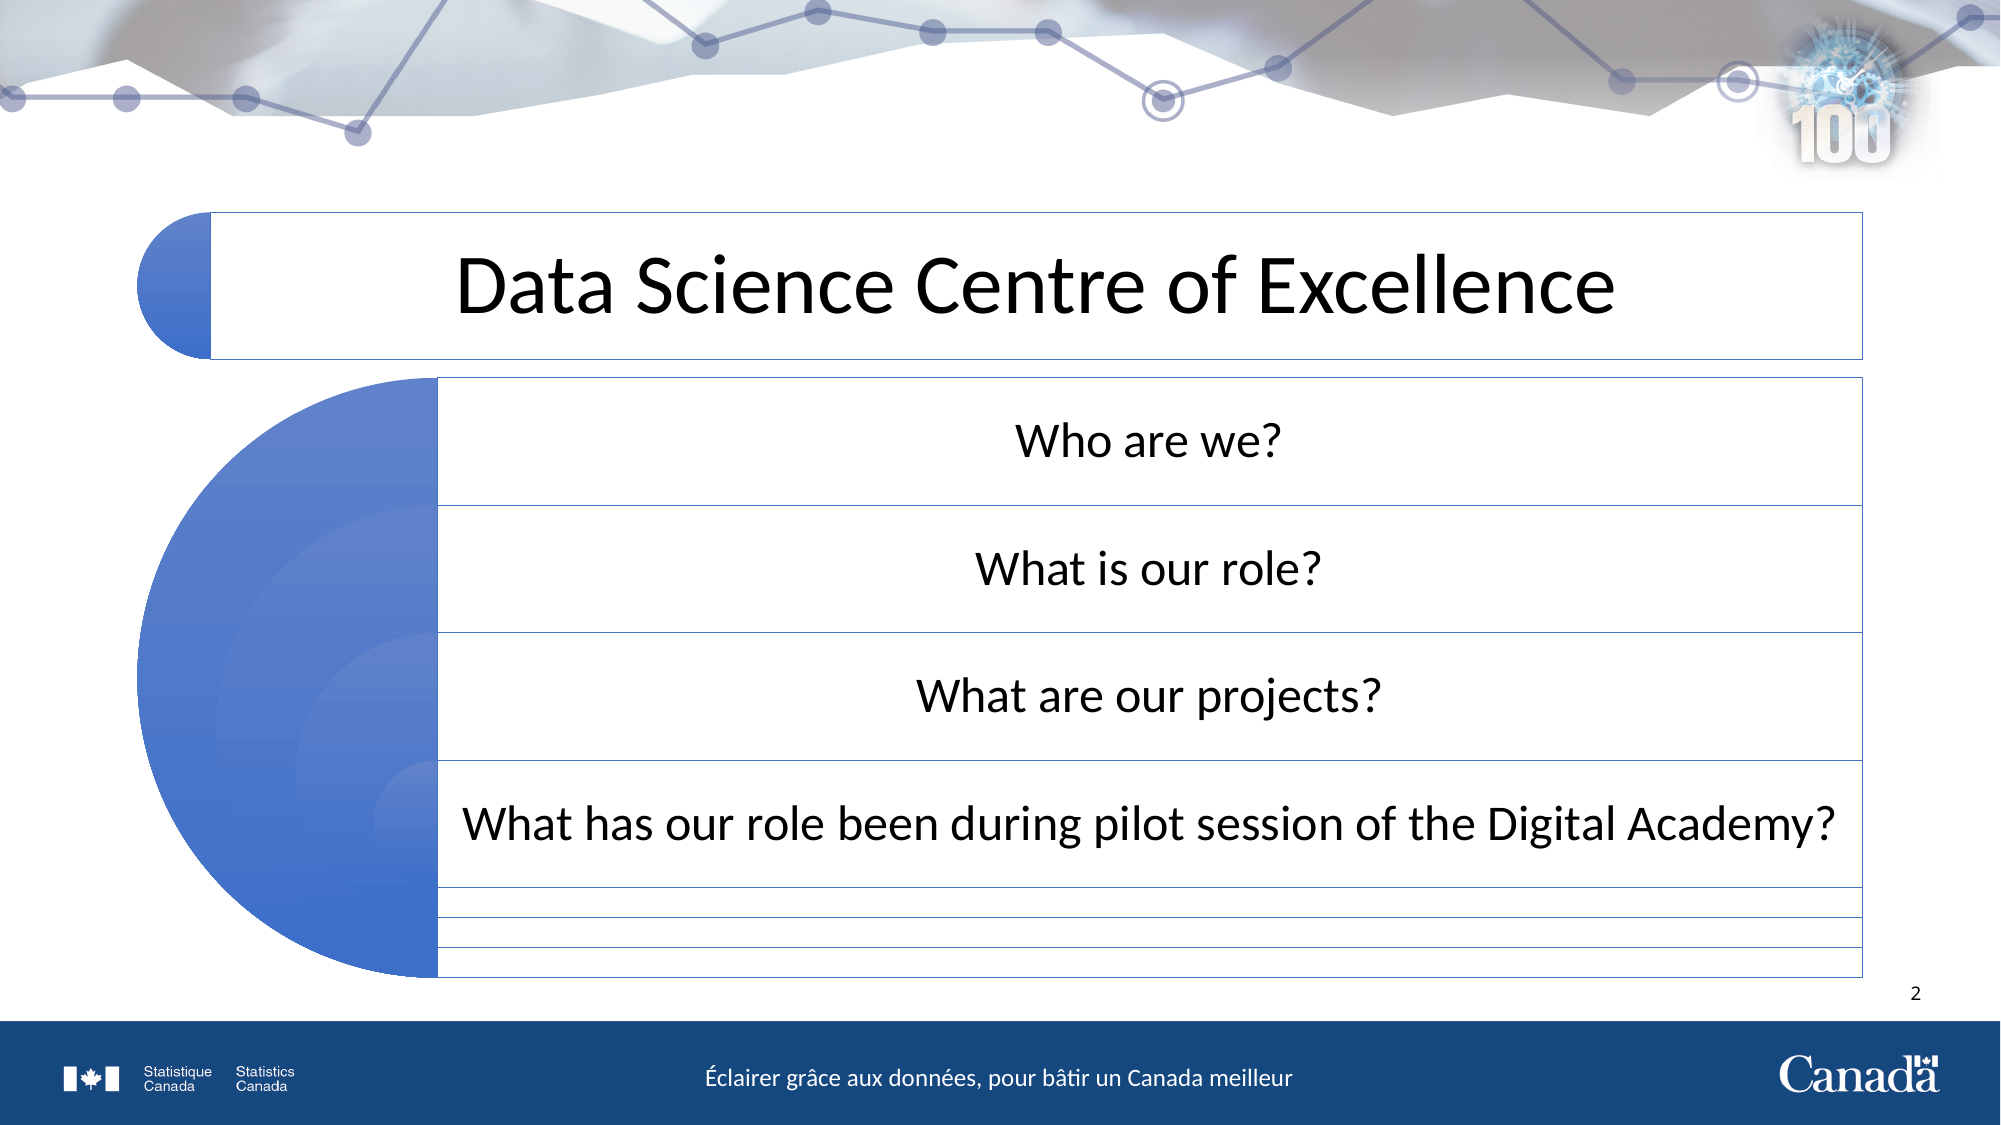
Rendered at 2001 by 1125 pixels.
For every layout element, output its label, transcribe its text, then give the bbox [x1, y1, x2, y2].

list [137, 377, 1863, 978]
text_box [1261, 79, 2001, 88]
picture [0, 0, 2001, 1125]
slide_number 1 [1881, 974, 1937, 1017]
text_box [137, 212, 1863, 360]
